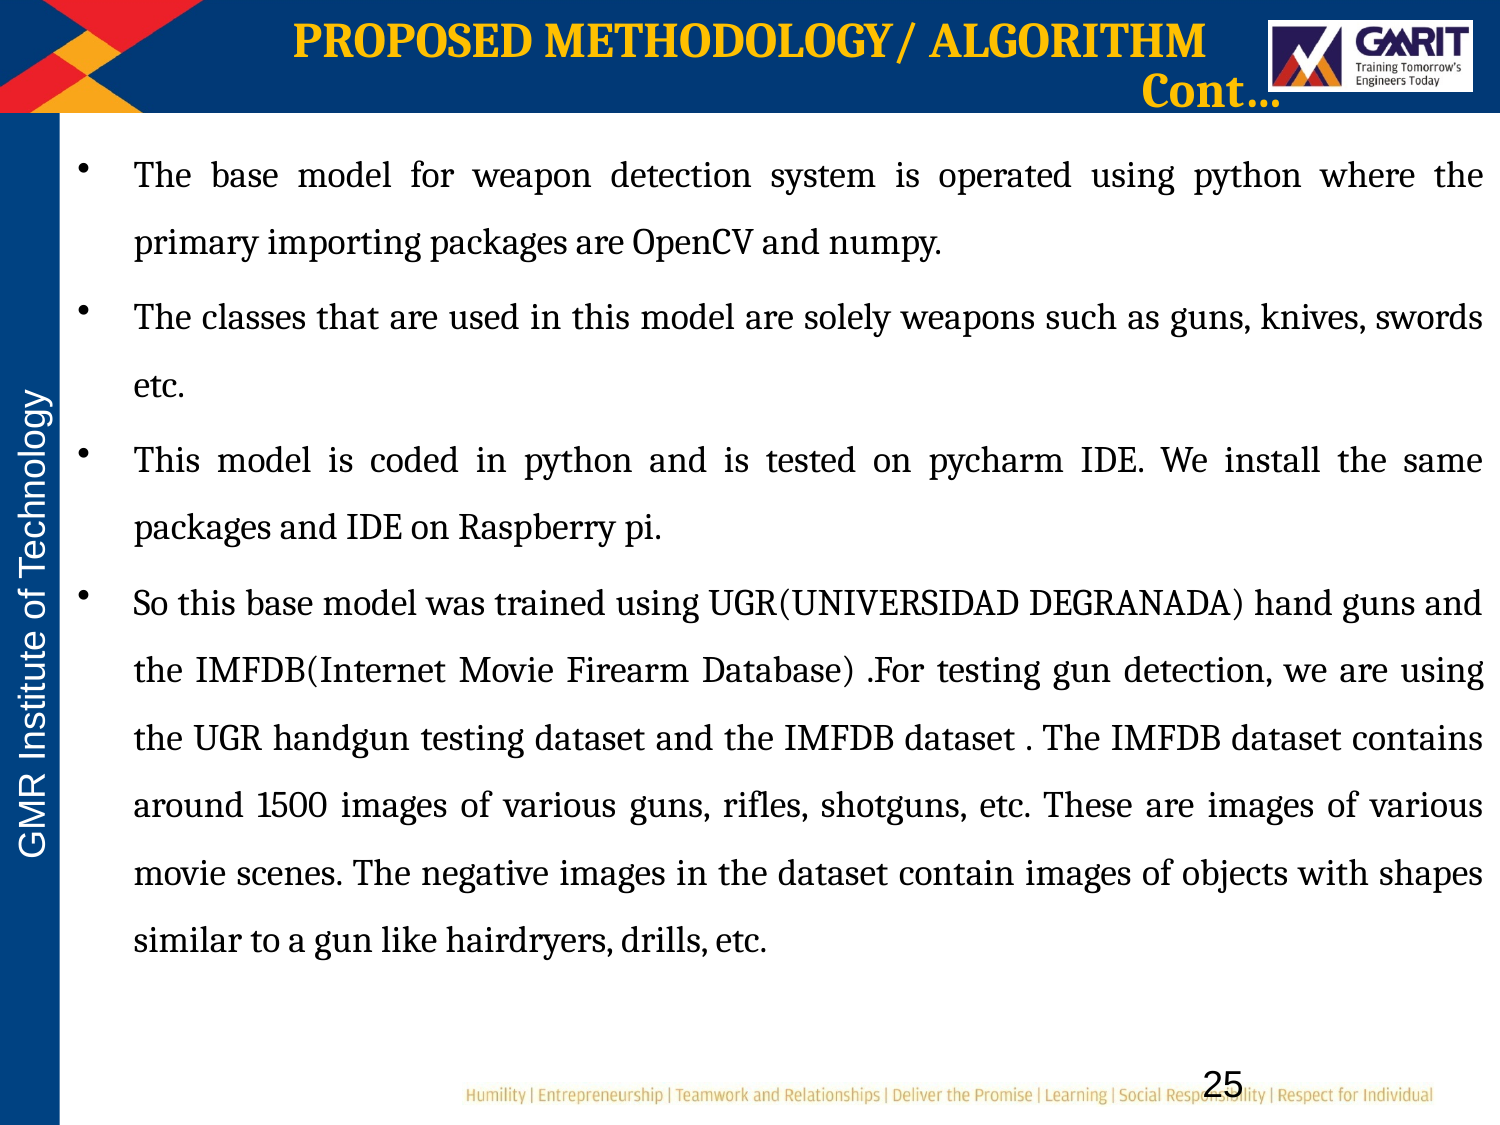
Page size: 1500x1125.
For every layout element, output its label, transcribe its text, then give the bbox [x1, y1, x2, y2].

slide_number 25 [1187, 1052, 1500, 1104]
picture [0, 0, 75, 113]
picture [1425, 0, 1500, 113]
list The base model for weapon detection system is operated using python where the primary importing packages are OpenCV and numpy. The classes that are used in this model are solely weapons such as guns, knives, swords etc. This model is coded in python and is tested on pycharm IDE. We install the same packages and IDE on Raspberry pi. So this base model was trained using UGR(UNIVERSIDAD DEGRANADA) hand guns and the IMFDB(Internet Movie Firearm Database) .For testing gun detection, we are using the UGR handgun testing dataset and the IMFDB dataset . The IMFDB dataset contains around 1500 images of various guns, rifles, shotguns, etc. These are images of various movie scenes. The negative images in the dataset contain images of objects with shapes similar to a gun like hairdryers, drills, etc. [62, 120, 1500, 1125]
text_box Cont… [1125, 50, 1300, 163]
title PROPOSED METHODOLOGY/ ALGORITHM [75, 0, 1425, 120]
